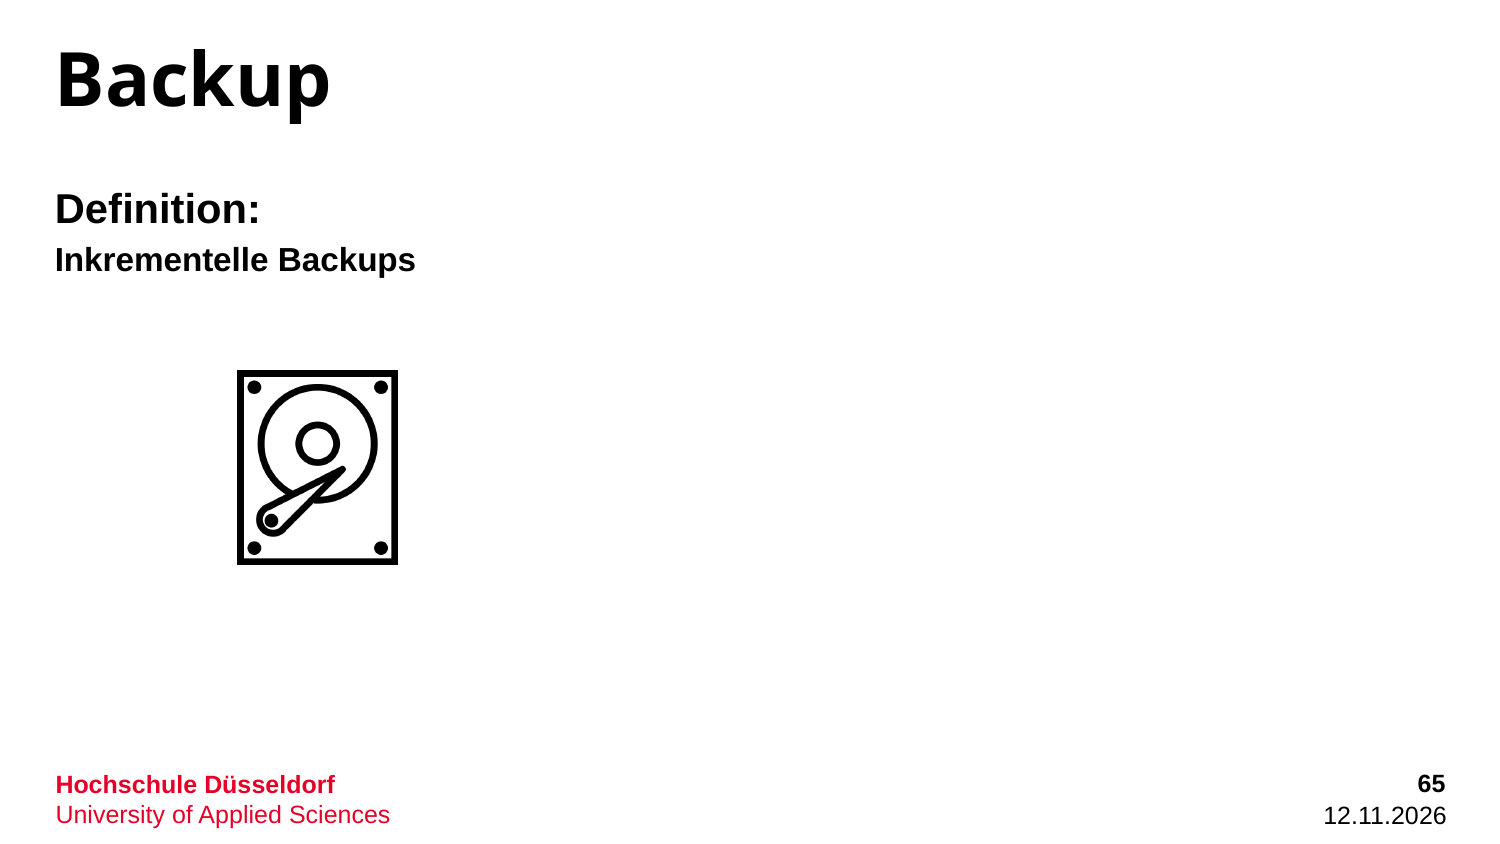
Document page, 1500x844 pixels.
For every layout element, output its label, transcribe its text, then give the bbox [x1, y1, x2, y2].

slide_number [1305, 785, 1463, 844]
list Definition: Inkrementelle Backups [39, 174, 1461, 745]
slide_number 65 [1283, 759, 1461, 815]
title Backup [39, 24, 1461, 160]
picture [237, 370, 398, 566]
